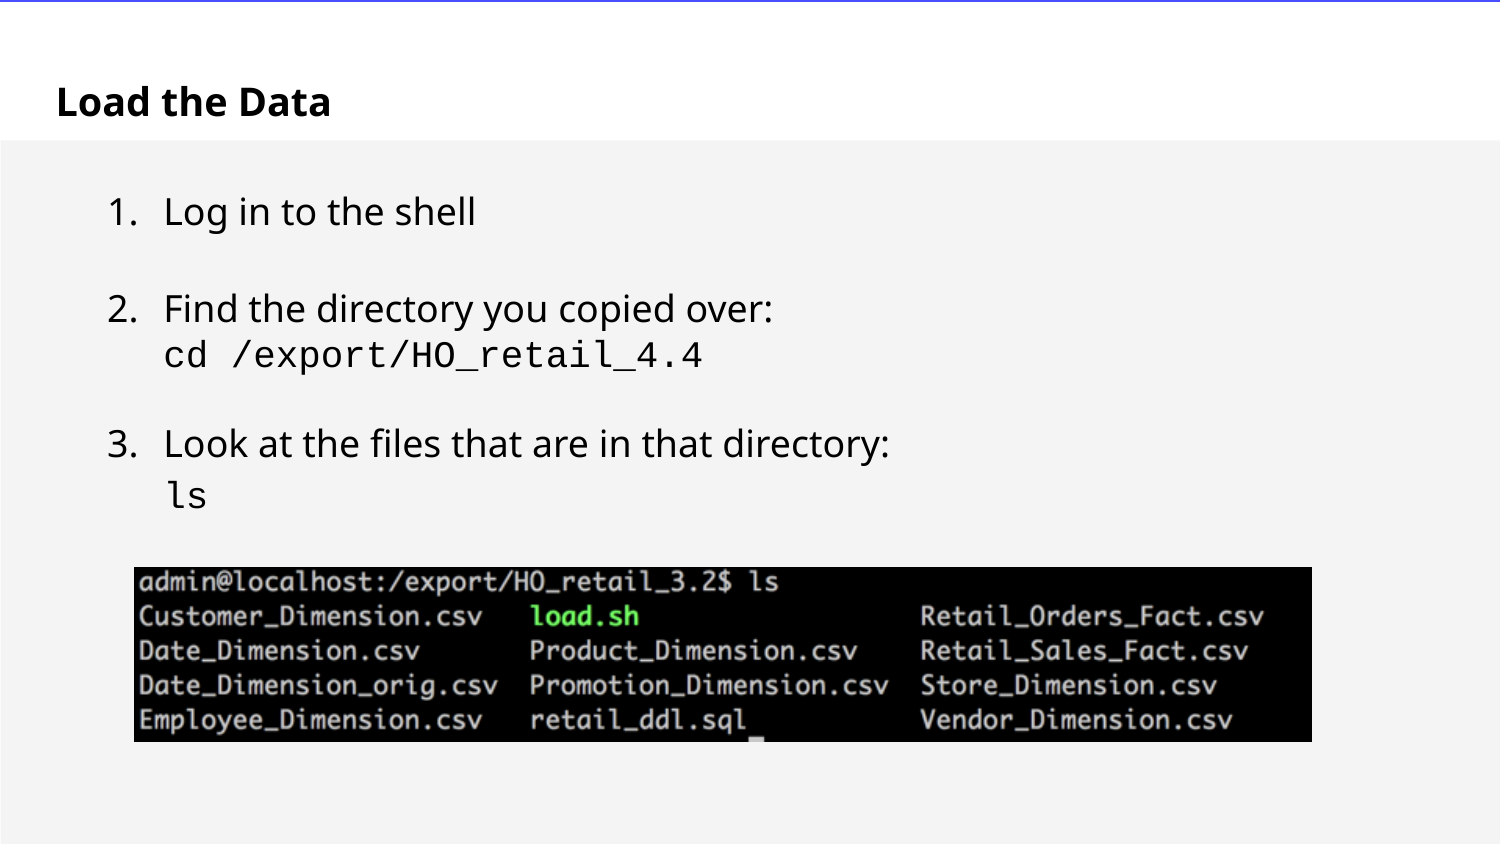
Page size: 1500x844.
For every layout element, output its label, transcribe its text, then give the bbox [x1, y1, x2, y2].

list Log in to the shell Find the directory you copied over: cd /export/HO_retail_4.4 Look at the files that are in that directory: ls [75, 181, 1425, 717]
title Load the Data [50, 15, 1462, 128]
picture [134, 567, 1312, 742]
